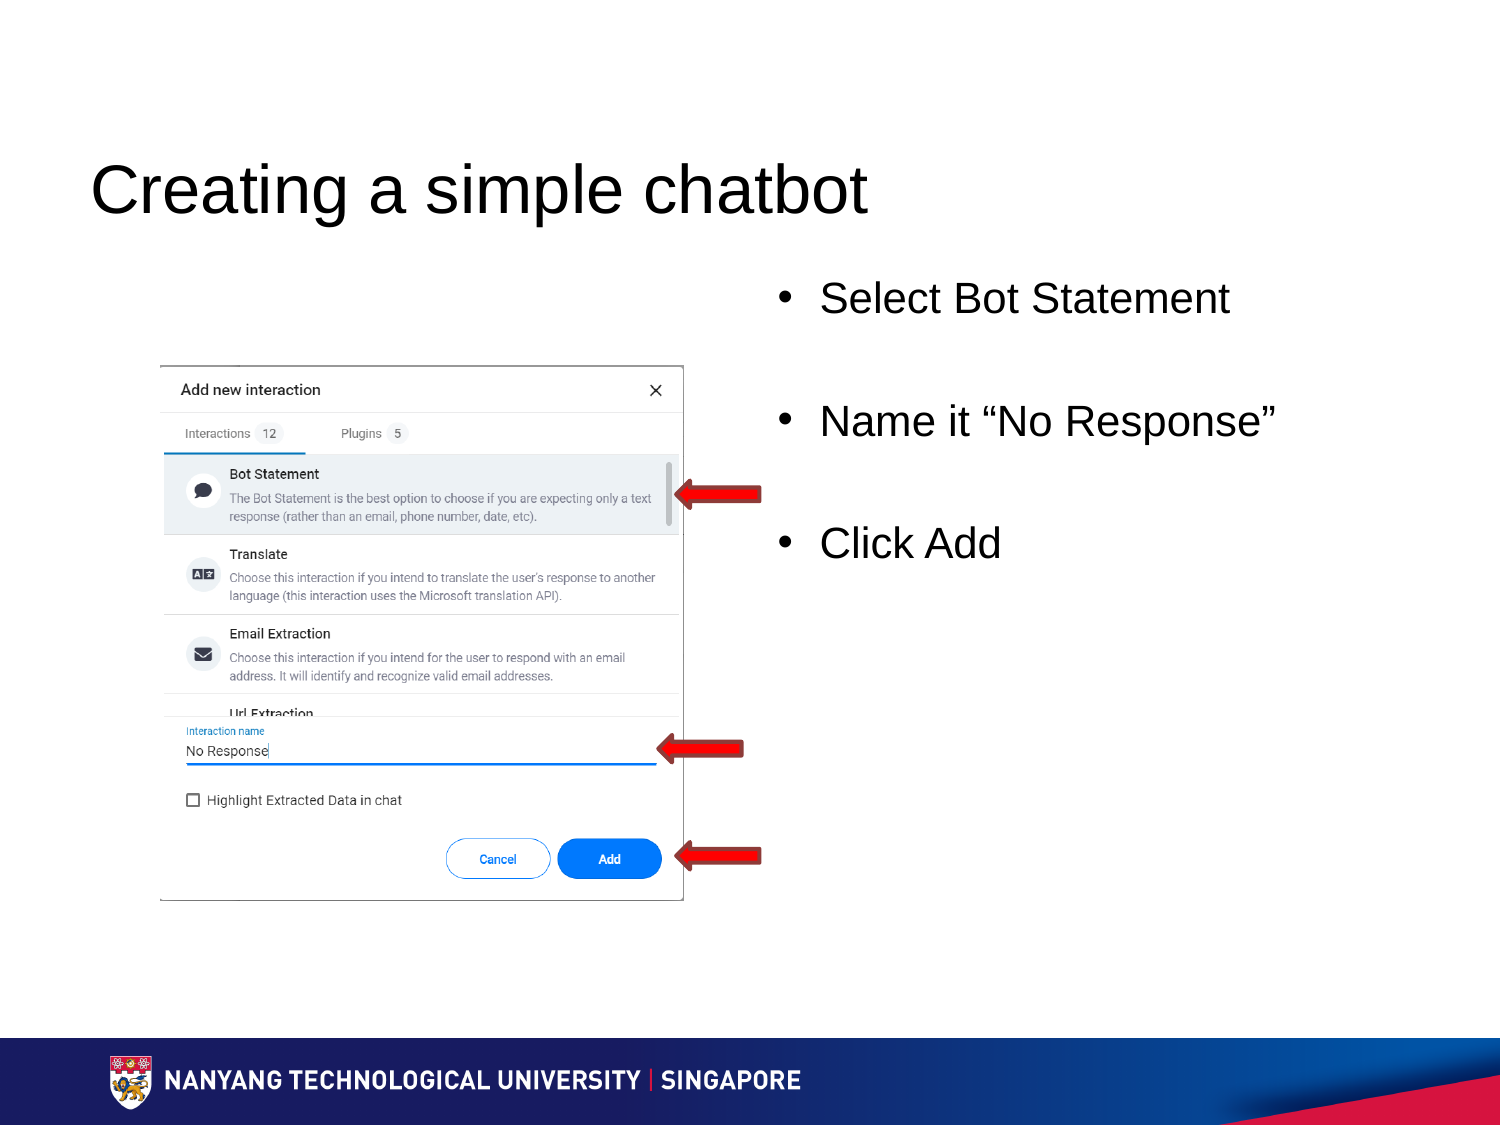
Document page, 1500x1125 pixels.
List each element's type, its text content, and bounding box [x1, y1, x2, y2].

picture [0, 1038, 1500, 1125]
text_box [688, 840, 762, 872]
list Select Bot Statement Name it “No Response” Click Add [762, 262, 1425, 1005]
title Creating a simple chatbot [75, 92, 1425, 280]
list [160, 364, 684, 901]
text_box [688, 739, 744, 758]
text_box [688, 478, 762, 510]
